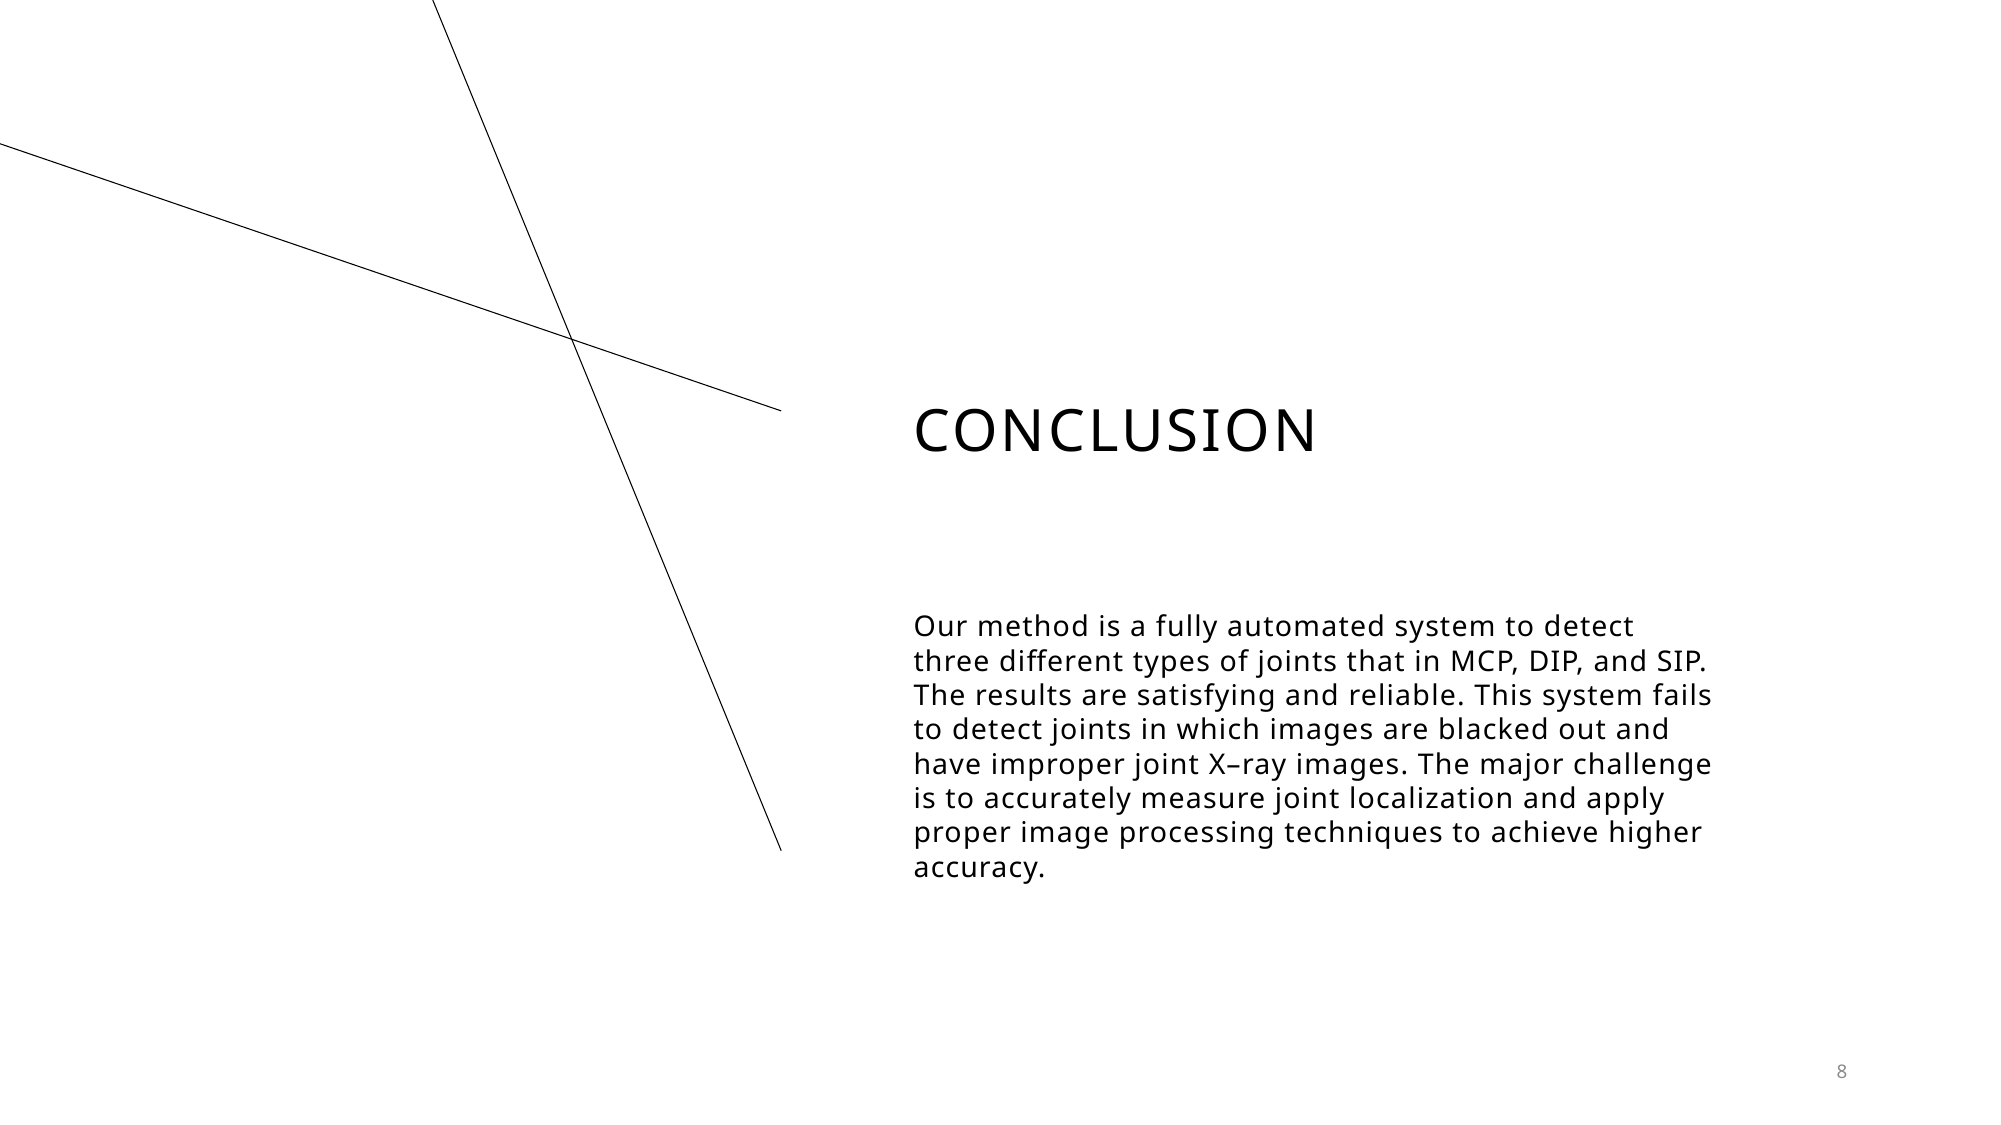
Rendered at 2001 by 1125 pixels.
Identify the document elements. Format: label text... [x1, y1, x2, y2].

slide_number 8 [1412, 1042, 1863, 1103]
list Our method is a fully automated system to detect three different types of joints that in MCP, DIP, and SIP. The results are satisfying and reliable. This system fails to detect joints in which images are blacked out and have improper joint X–ray images. The major challenge is to accurately measure joint localization and apply proper image processing techniques to achieve higher accuracy. [898, 600, 1737, 892]
title Conclusion [898, 274, 1737, 472]
